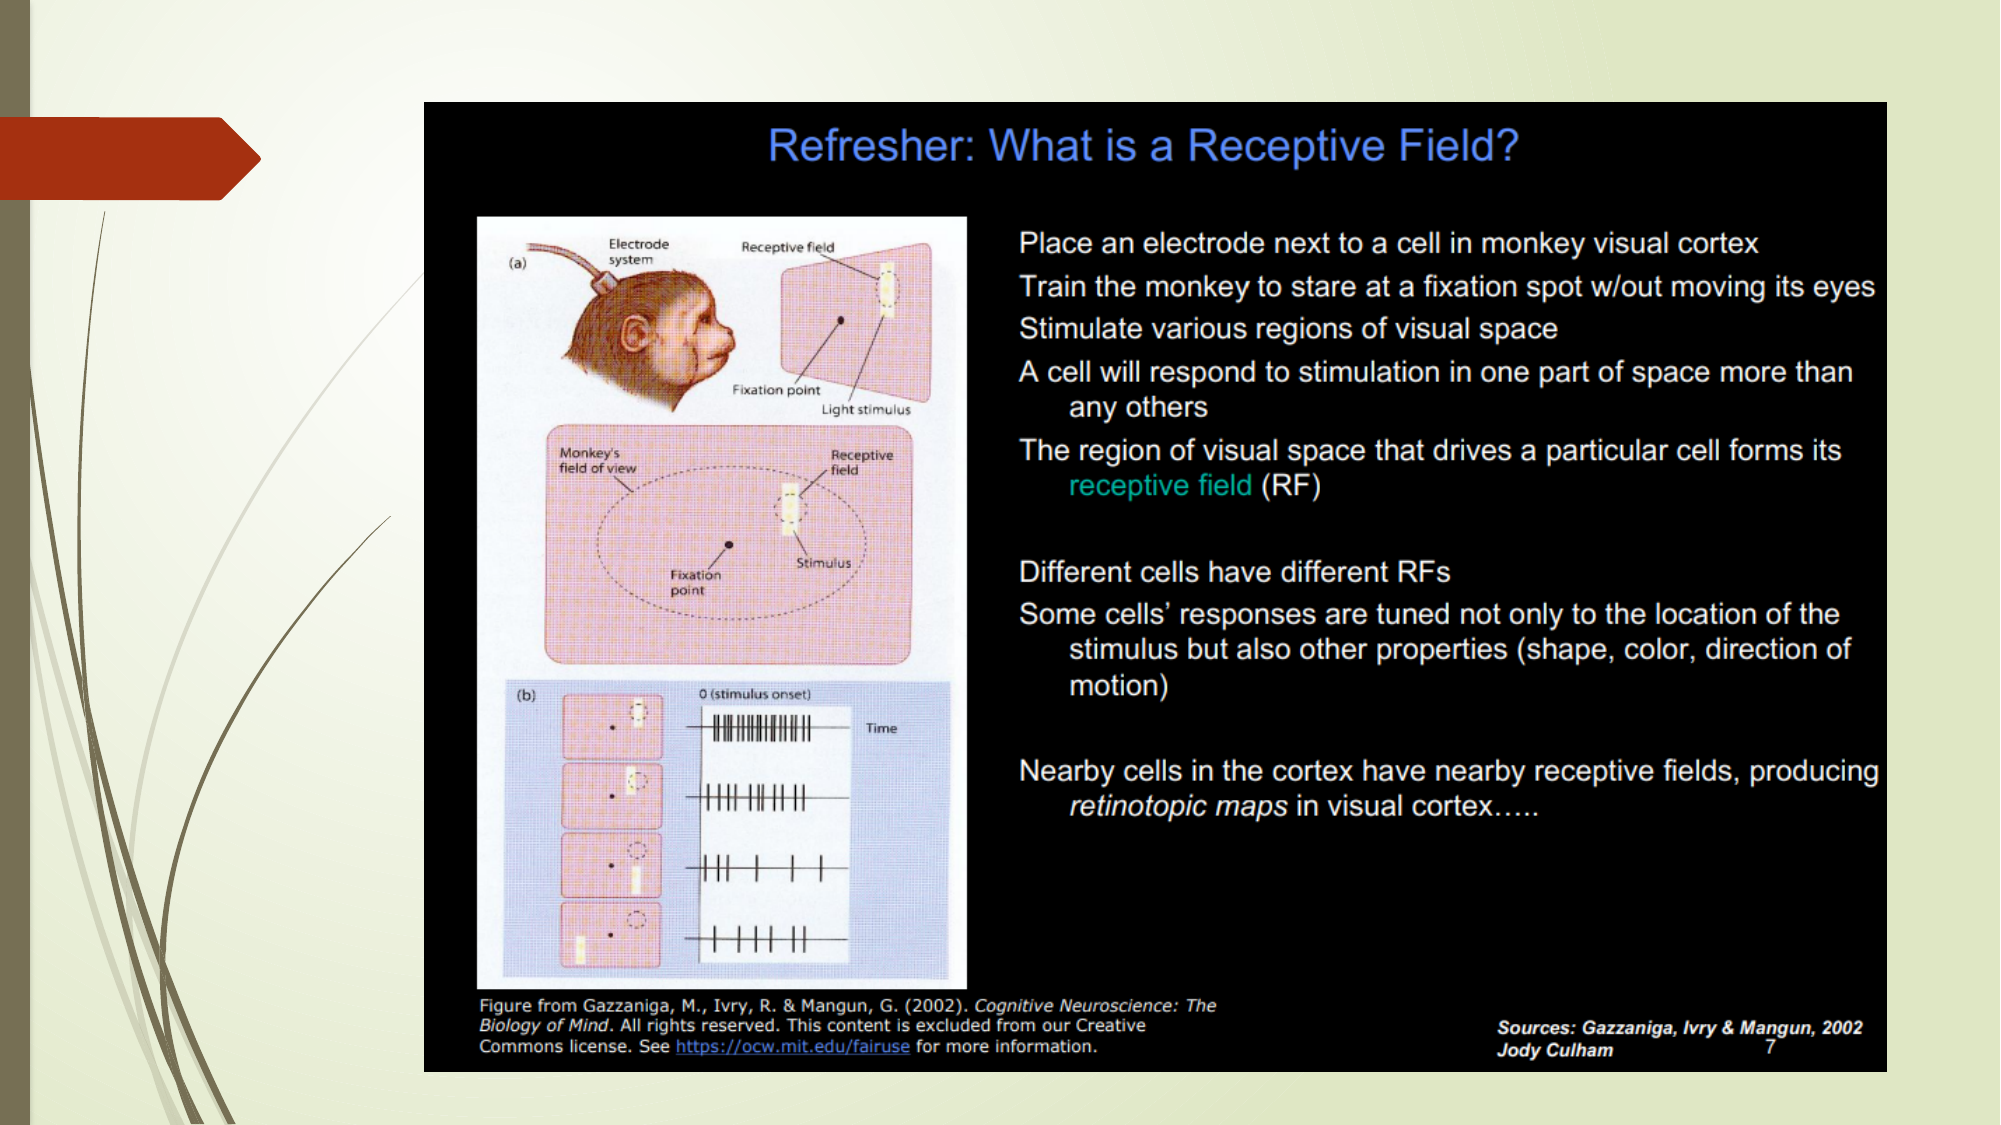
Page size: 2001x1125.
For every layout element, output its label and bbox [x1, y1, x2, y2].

picture [424, 102, 1887, 1072]
